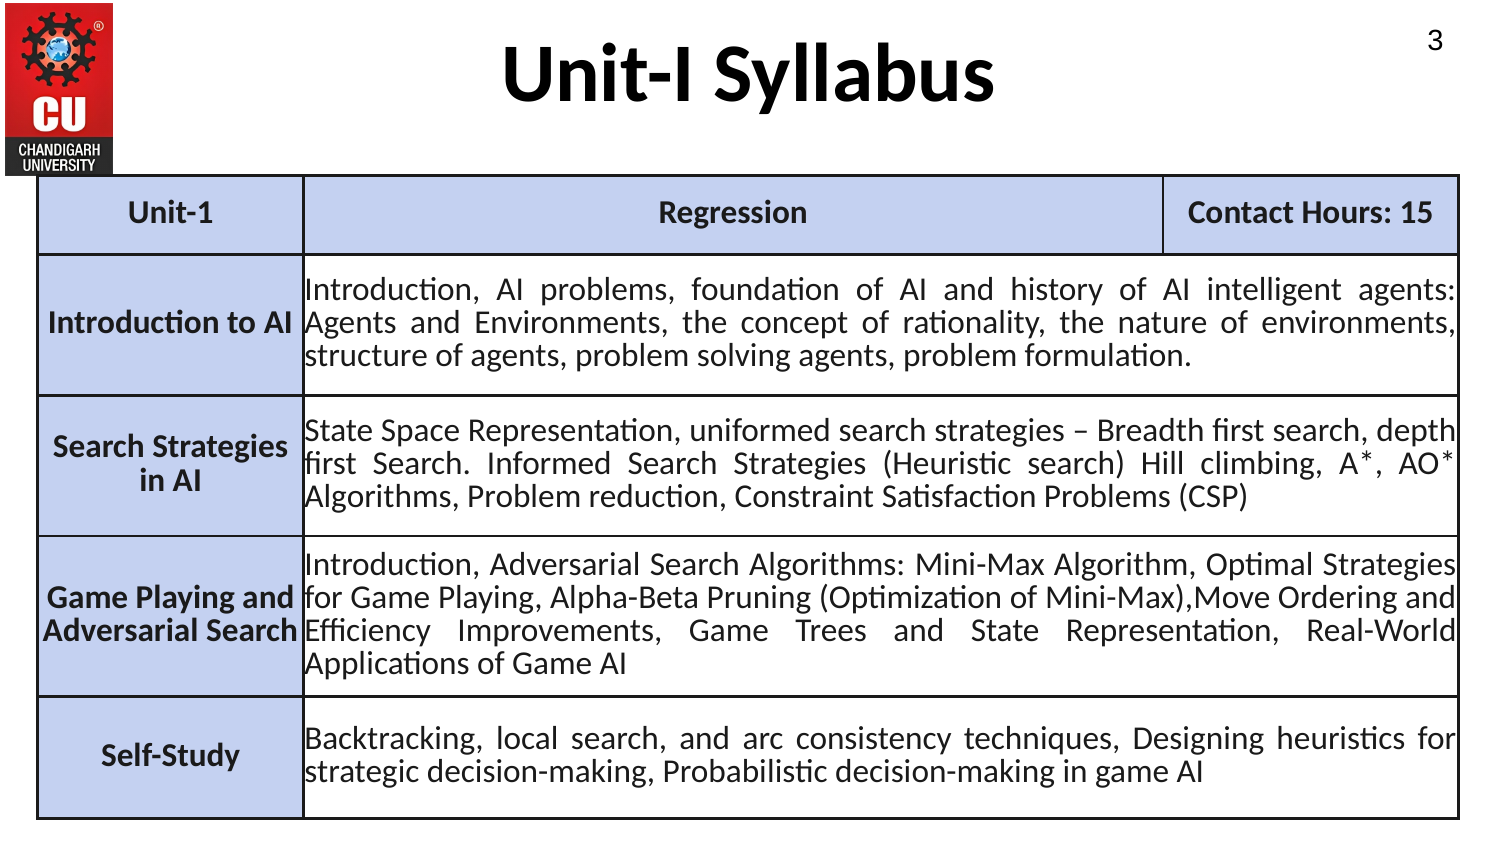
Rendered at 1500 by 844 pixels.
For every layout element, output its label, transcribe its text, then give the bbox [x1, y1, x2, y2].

table_cell Search Strategies in AI [39, 397, 302, 535]
table_header Regression [305, 177, 1162, 253]
table_cell Self-Study [39, 698, 302, 817]
picture [5, 143, 113, 176]
table_cell State Space Representation, uniformed search strategies – Breadth first search, depth first Search. Informed Search Strategies (Heuristic search) Hill climbing, A*, AO* Algorithms, Problem reduction, Constraint Satisfaction Problems (CSP) [305, 397, 1457, 535]
table_cell Game Playing and Adversarial Search [39, 537, 302, 695]
table_cell Introduction, AI problems, foundation of AI and history of AI intelligent agents: Agents and Environments, the concept of rationality, the nature of environments, structure of agents, problem solving agents, problem formulation. [305, 256, 1457, 394]
picture [5, 3, 113, 10]
table_cell Backtracking, local search, and arc consistency techniques, Designing heuristics for strategic decision-making, Probabilistic decision-making in game AI [305, 698, 1457, 817]
table_header Contact Hours: 15 [1164, 177, 1457, 253]
table_cell Introduction to AI [39, 256, 302, 394]
table_cell Introduction, Adversarial Search Algorithms: Mini-Max Algorithm, Optimal Strategies for Game Playing, Alpha-Beta Pruning (Optimization of Mini-Max),Move Ordering and Efficiency Improvements, Game Trees and State Representation, Real-World Applications of Game AI [305, 537, 1457, 695]
text_box Unit-I Syllabus [5, 10, 1492, 143]
table_header Unit-1 [39, 177, 302, 253]
